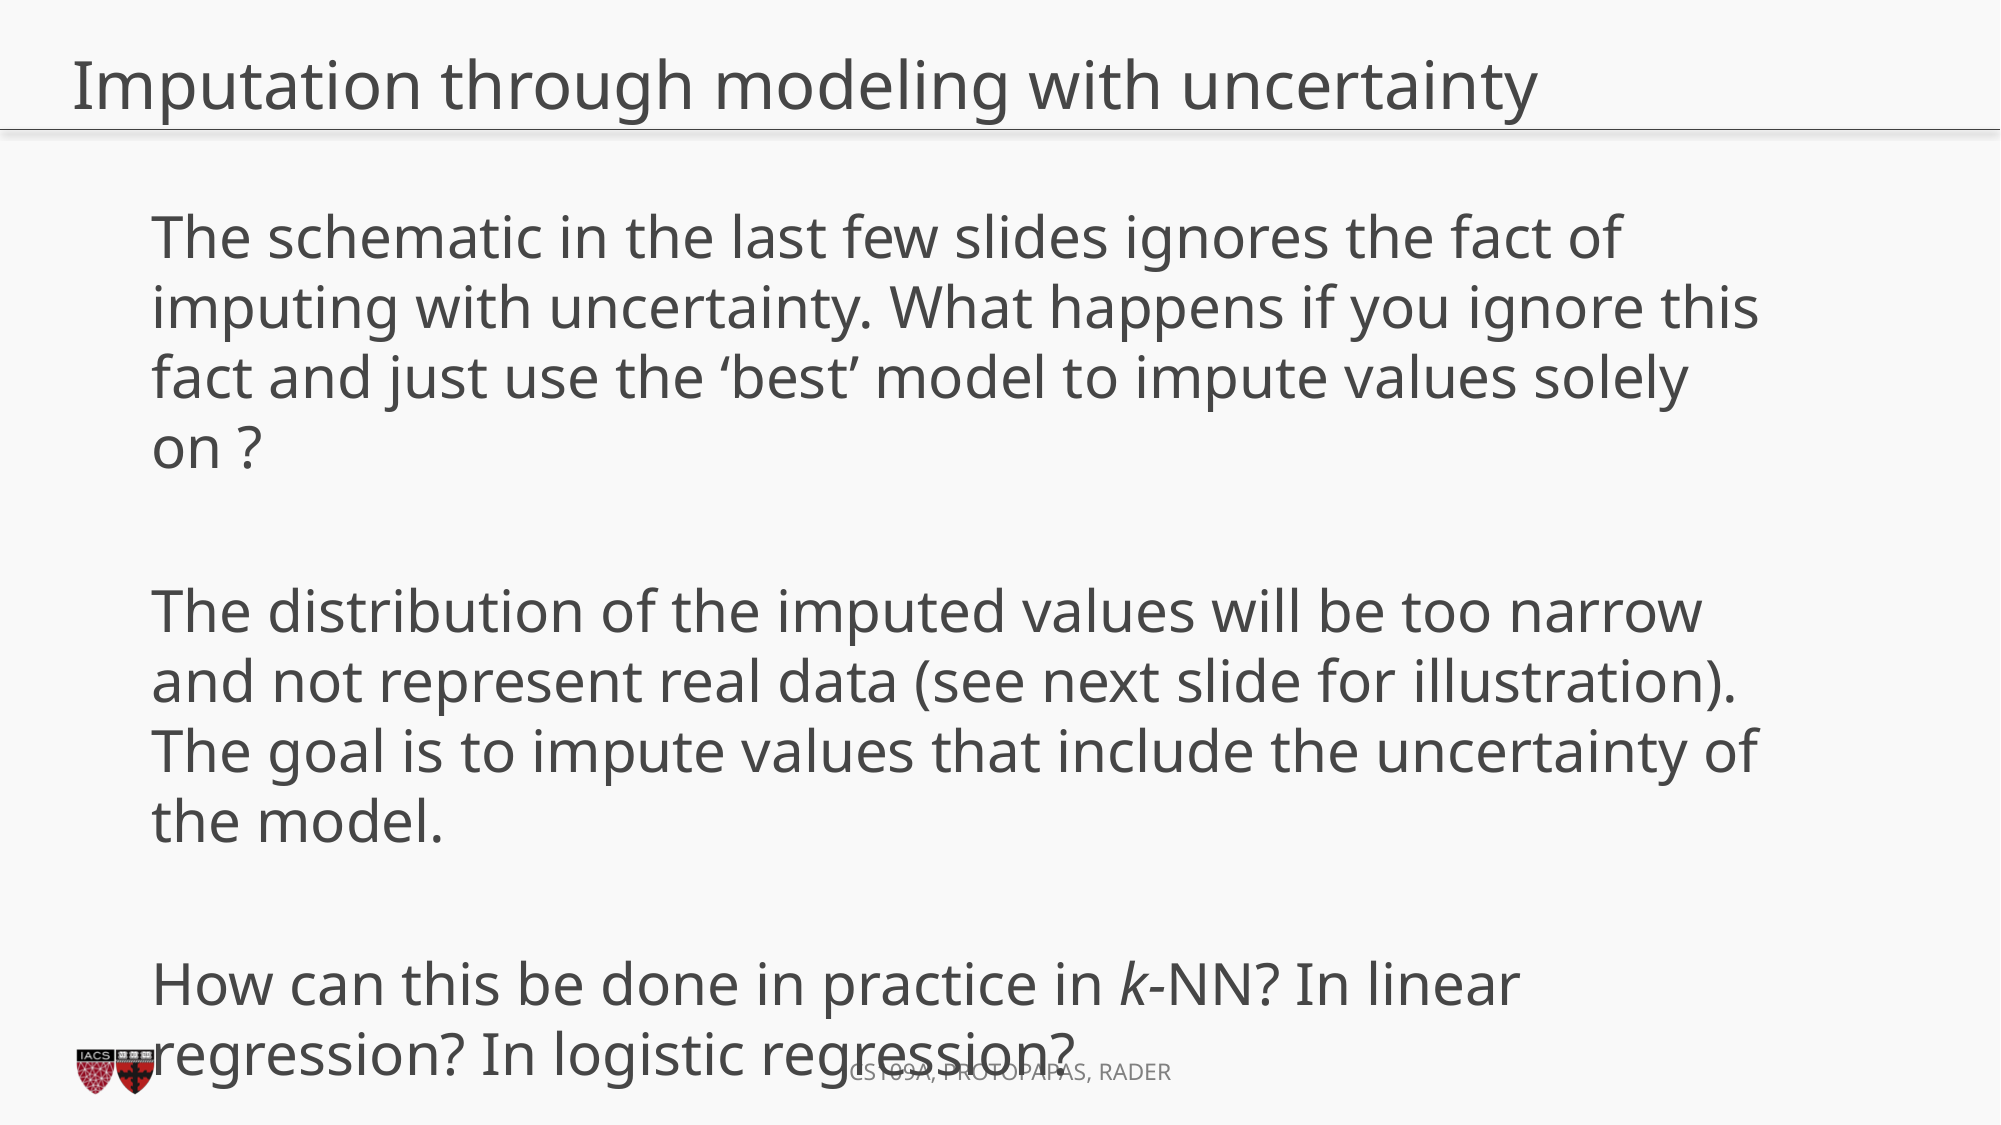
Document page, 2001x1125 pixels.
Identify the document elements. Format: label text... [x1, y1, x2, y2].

title Imputation through modeling with uncertainty [57, 35, 1943, 162]
picture [75, 1049, 155, 1095]
